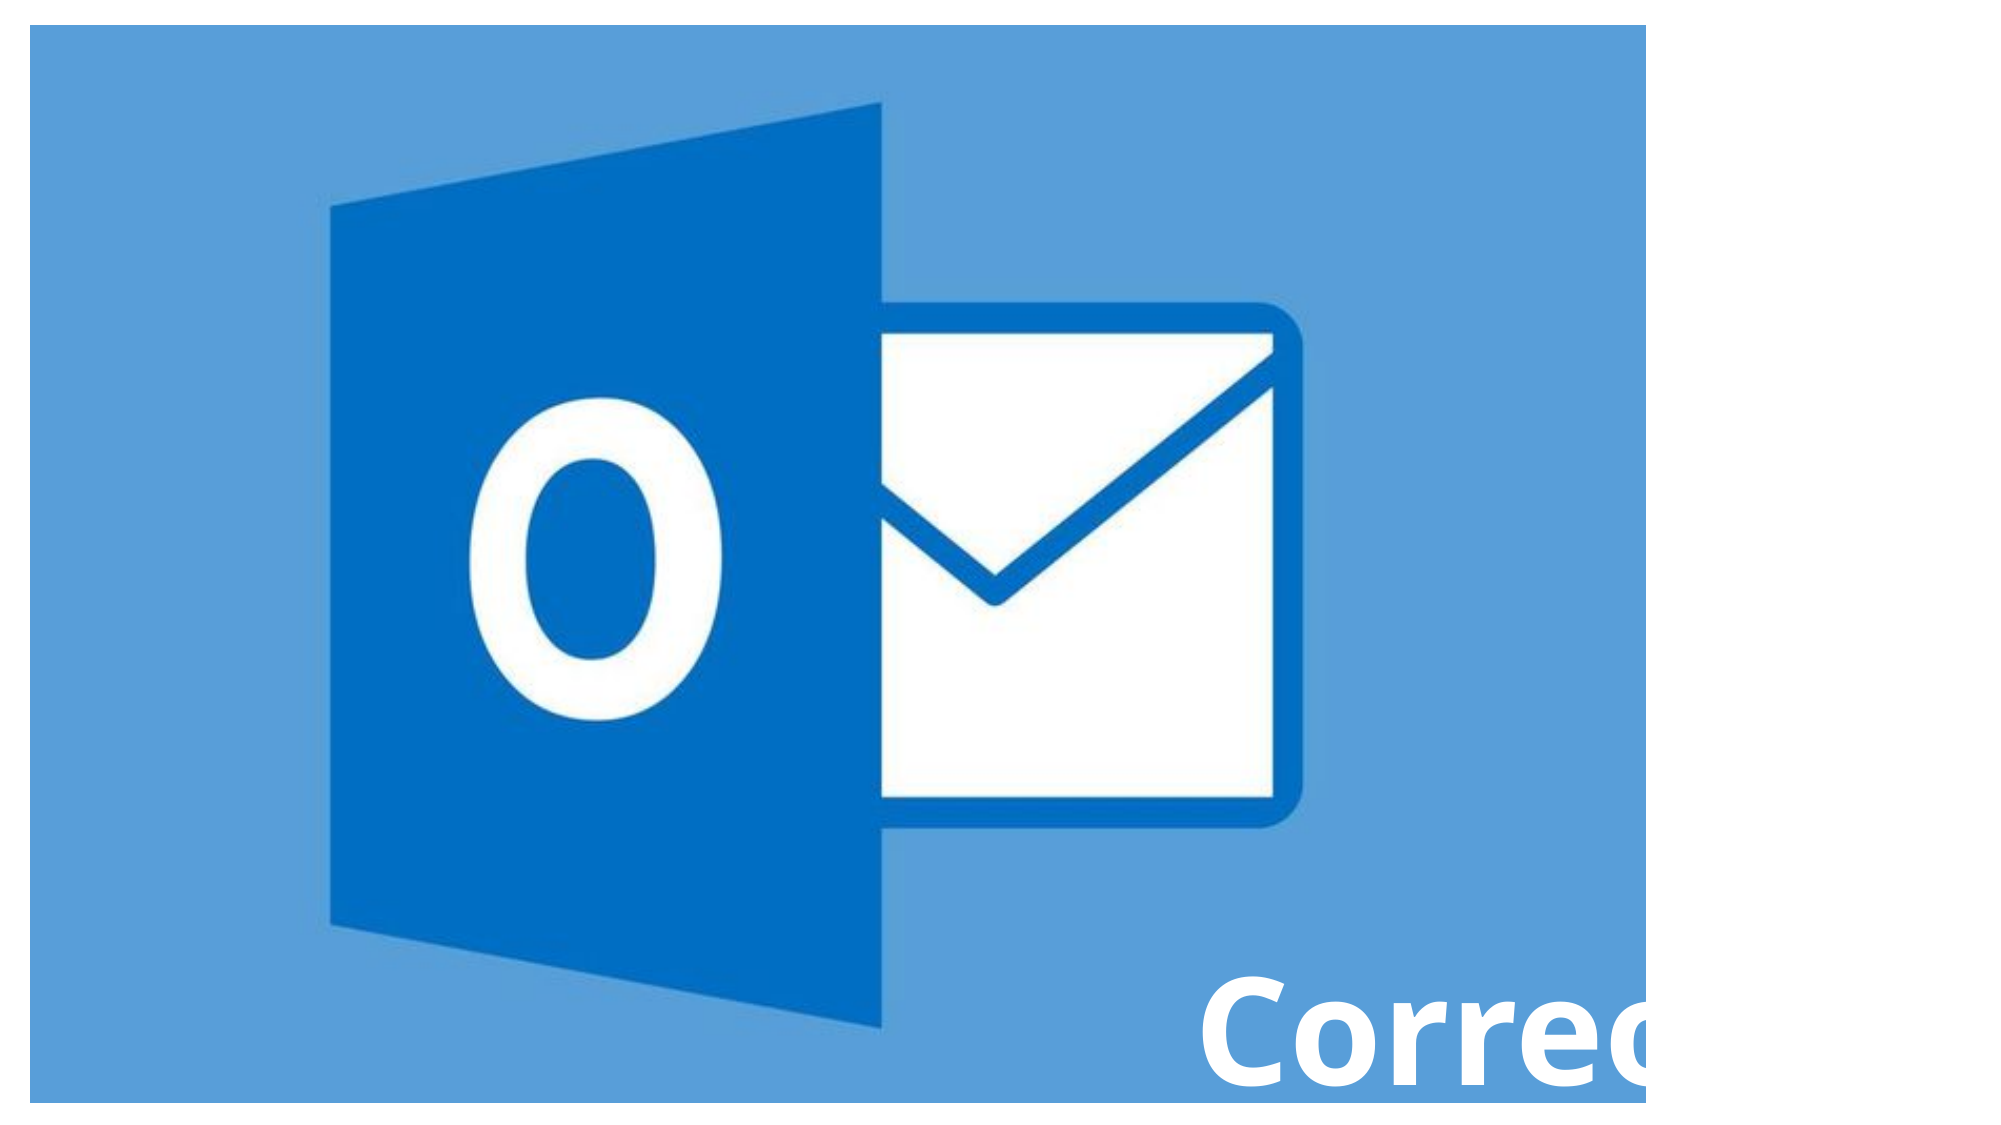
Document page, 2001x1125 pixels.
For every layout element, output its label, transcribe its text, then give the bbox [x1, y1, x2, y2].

title Correo [1179, 961, 1975, 1125]
picture [30, 25, 1646, 1103]
